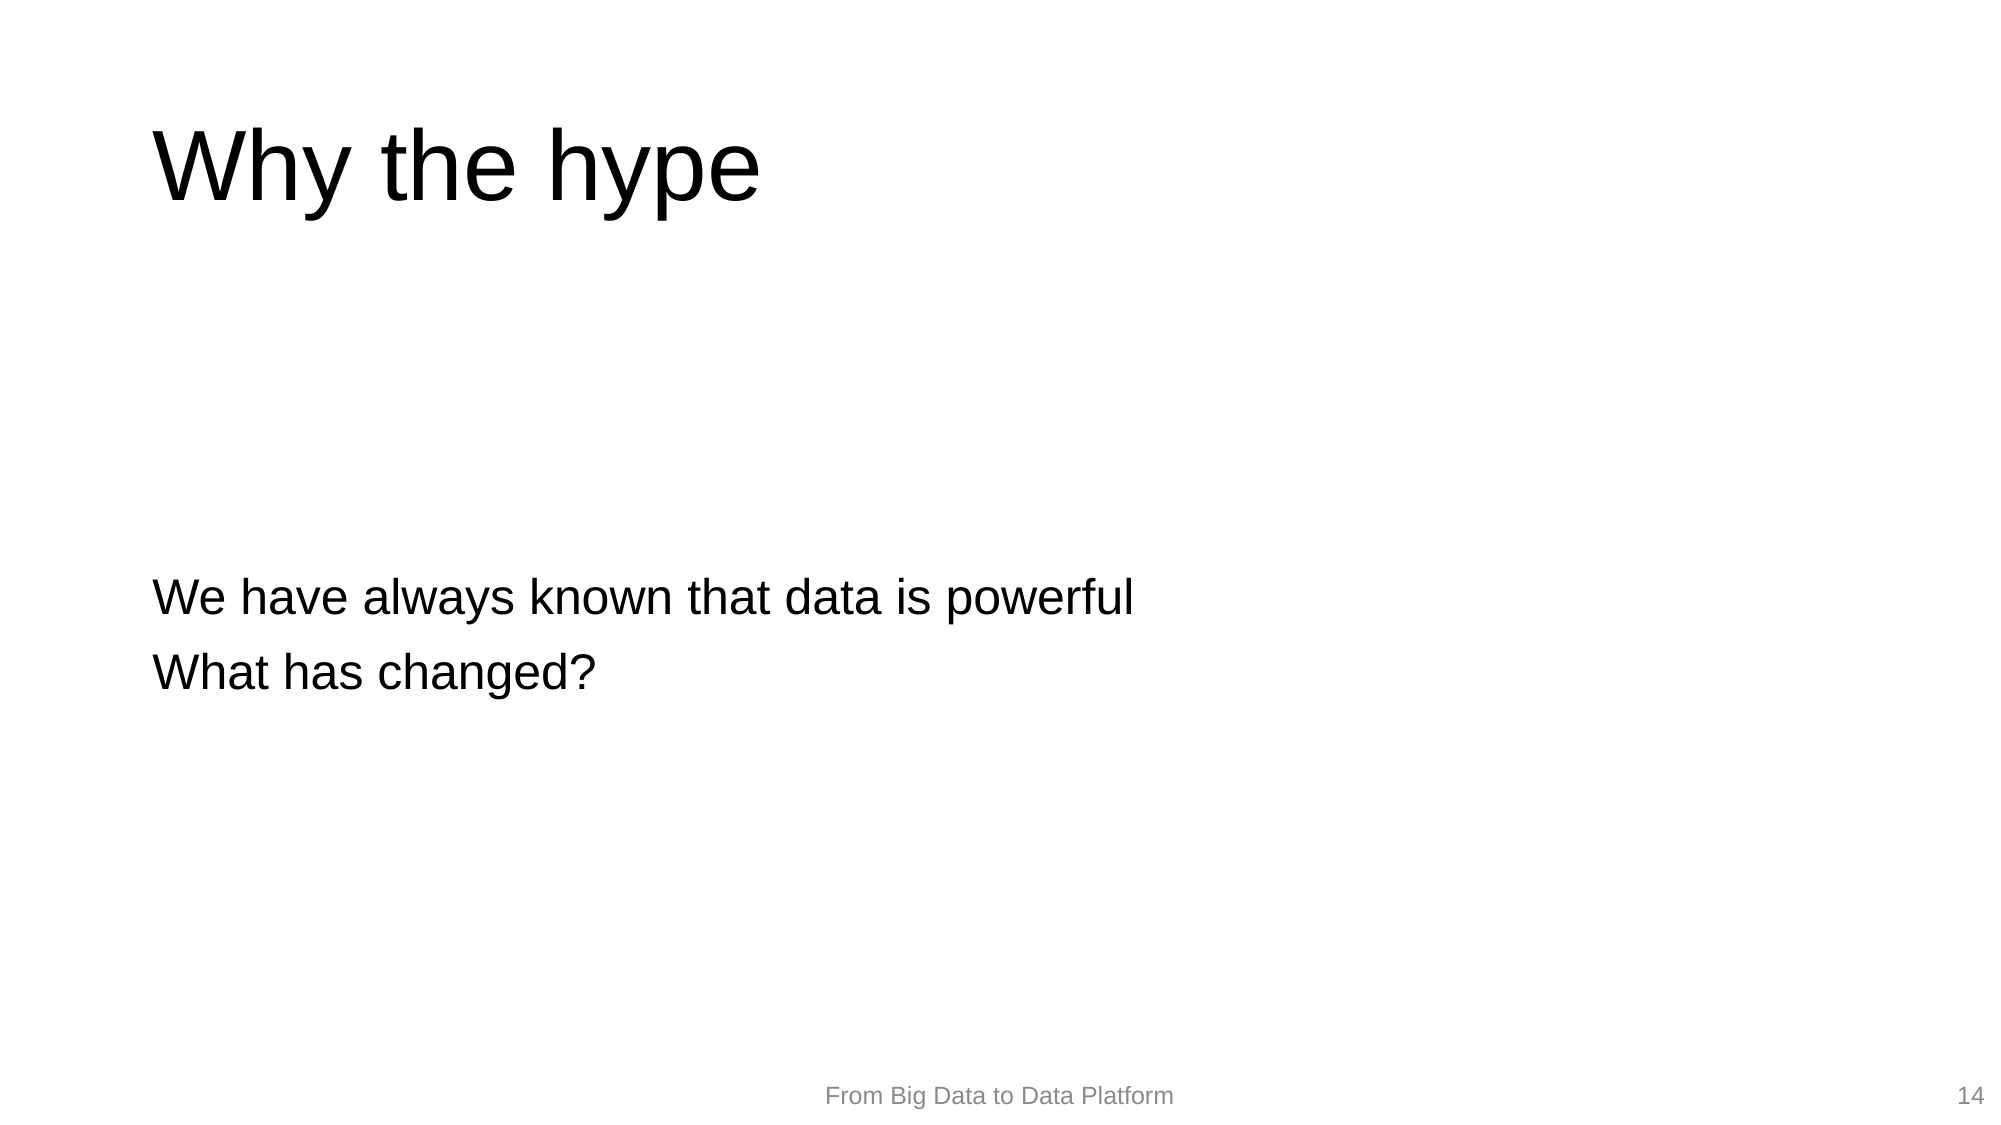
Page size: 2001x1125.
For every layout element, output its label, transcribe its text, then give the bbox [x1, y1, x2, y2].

list We have always known that data is powerful What has changed? [137, 278, 1863, 993]
slide_number 14 [1550, 1065, 2000, 1125]
title Why the hype [137, 59, 1863, 278]
